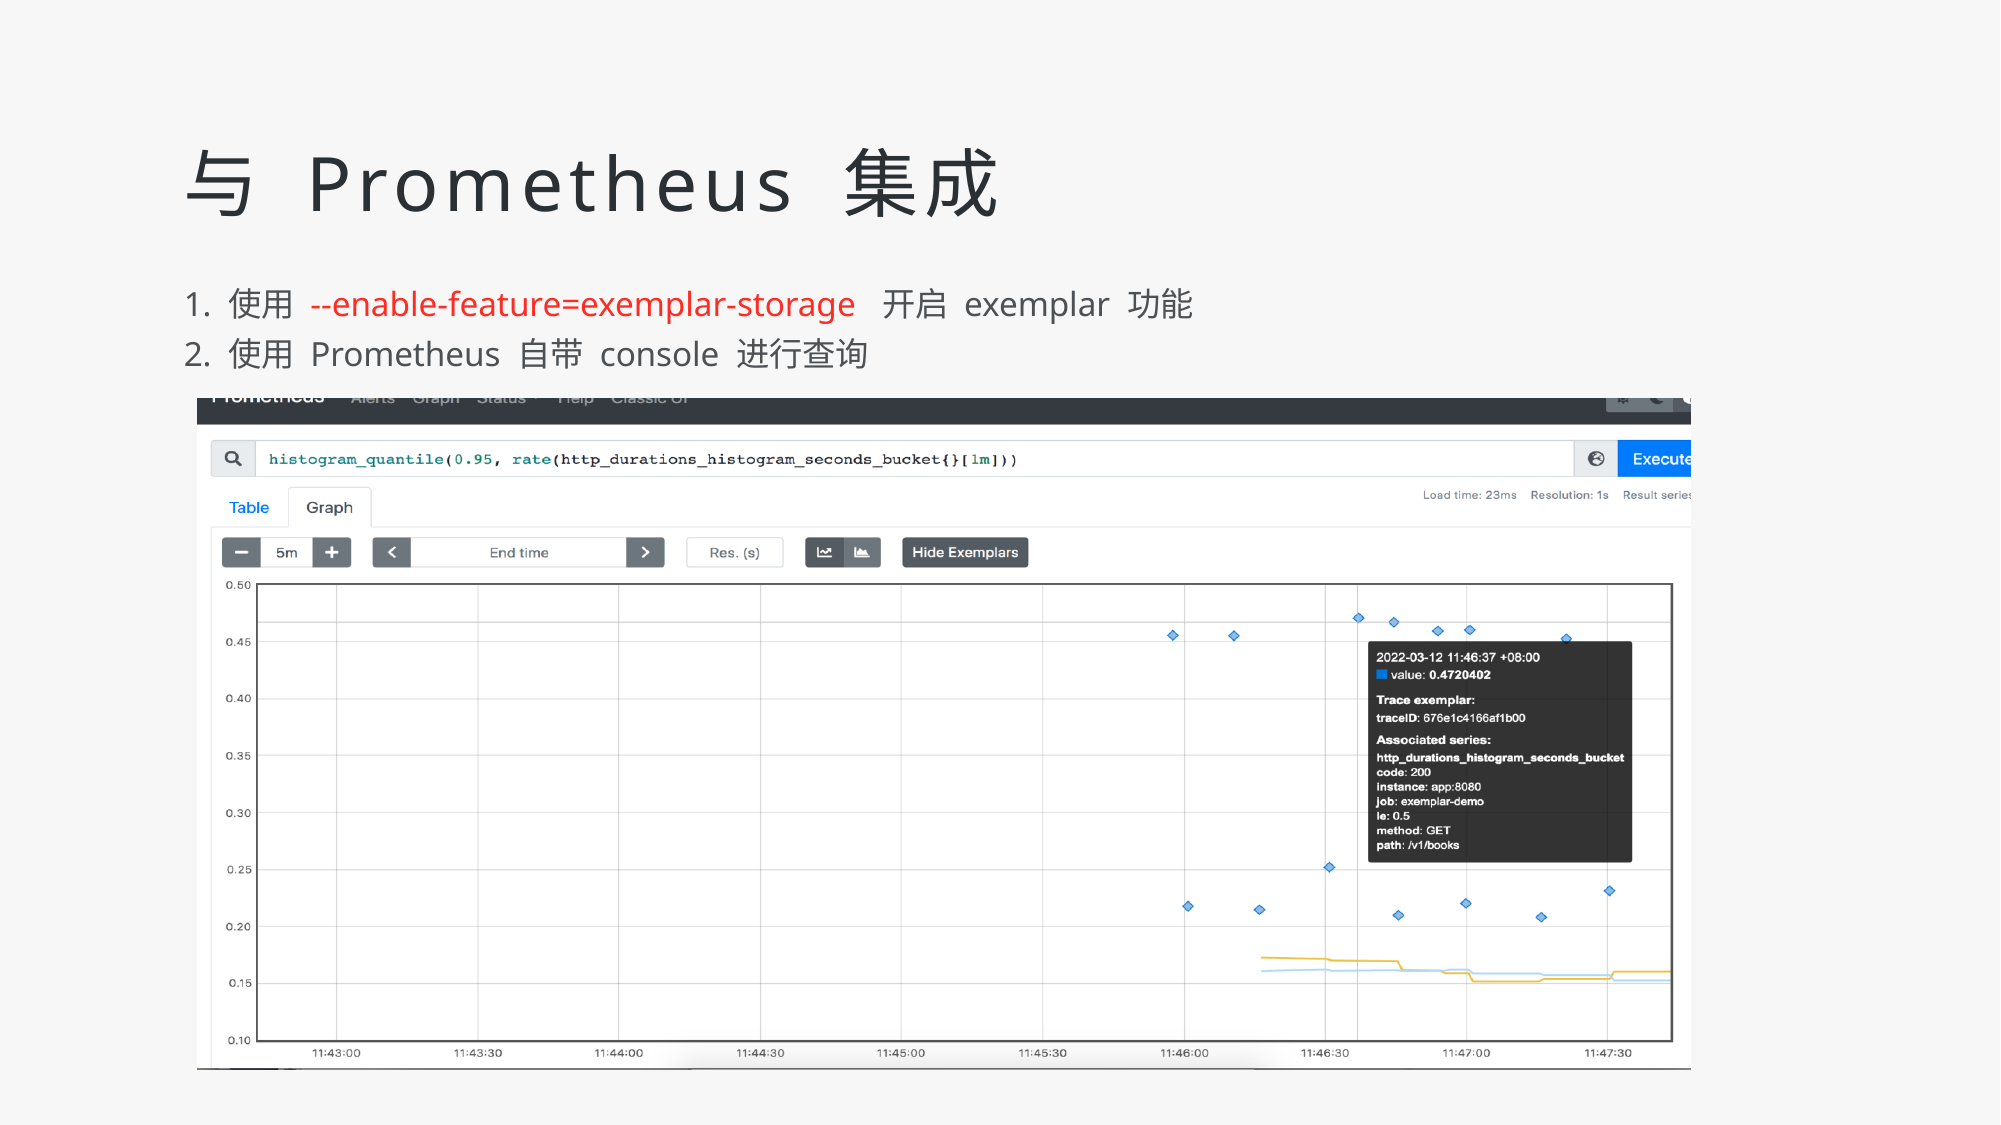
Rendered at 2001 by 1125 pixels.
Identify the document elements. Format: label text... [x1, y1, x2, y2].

title 与 Prometheus 集成 [168, 71, 1488, 235]
picture [197, 398, 1691, 1070]
text_box 1. 使用 --enable-feature=exemplar-storage 开启 exemplar 功能 2. 使用 Prometheus 自带 console 进行查询 [168, 265, 1318, 381]
